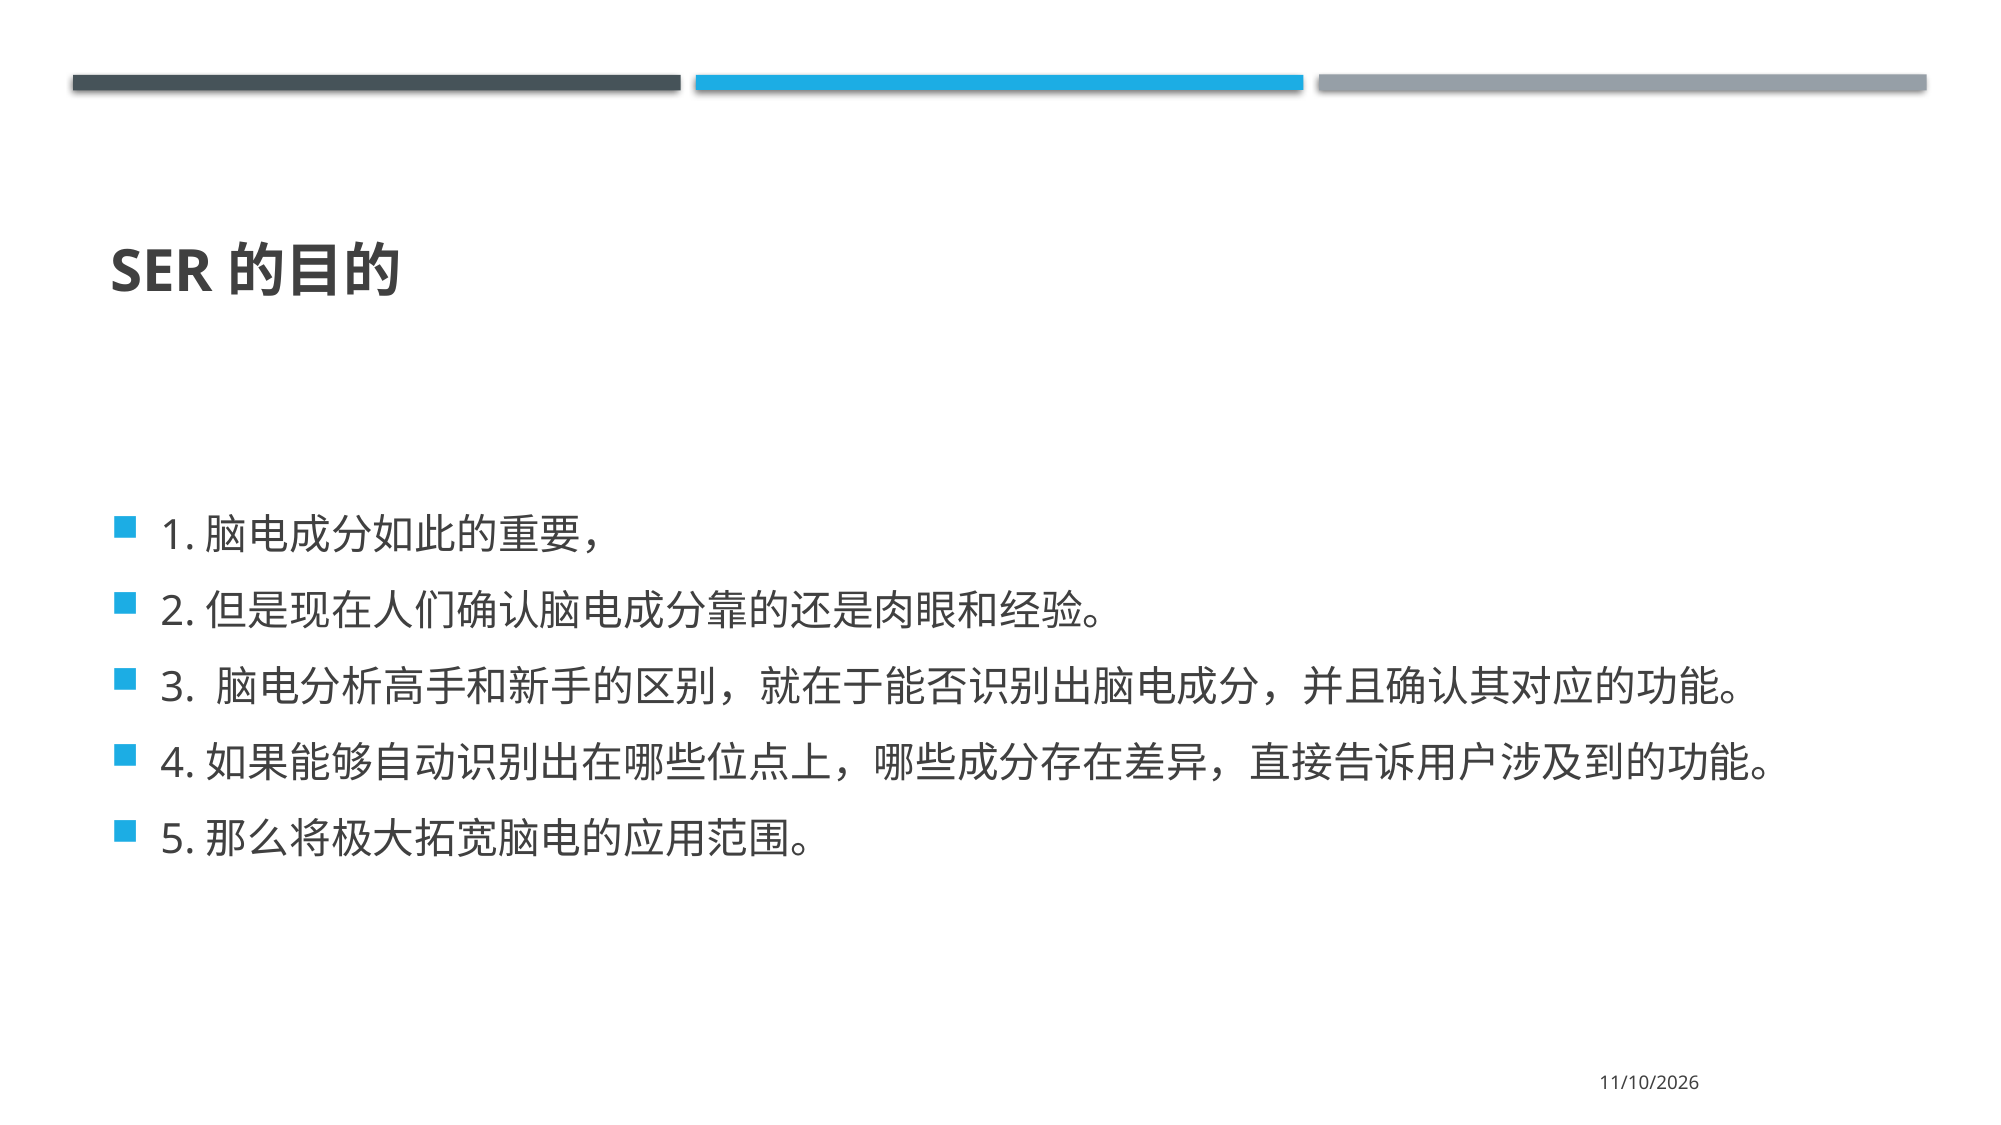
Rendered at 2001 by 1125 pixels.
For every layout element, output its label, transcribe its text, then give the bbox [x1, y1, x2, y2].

title SER的目的 [95, 115, 1905, 311]
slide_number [1247, 1053, 1715, 1114]
list 1.脑电成分如此的重要， 2.但是现在人们确认脑电成分靠的还是肉眼和经验。 3. 脑电分析高手和新手的区别，就在于能否识别出脑电成分，并且确认其对应的功能。 4.如果能够自动识别出在哪些位点上，哪些成分存在差异，直接告诉用户涉及到的功能。 5.那么将极大拓宽脑电的应用范围。 [95, 383, 1905, 981]
